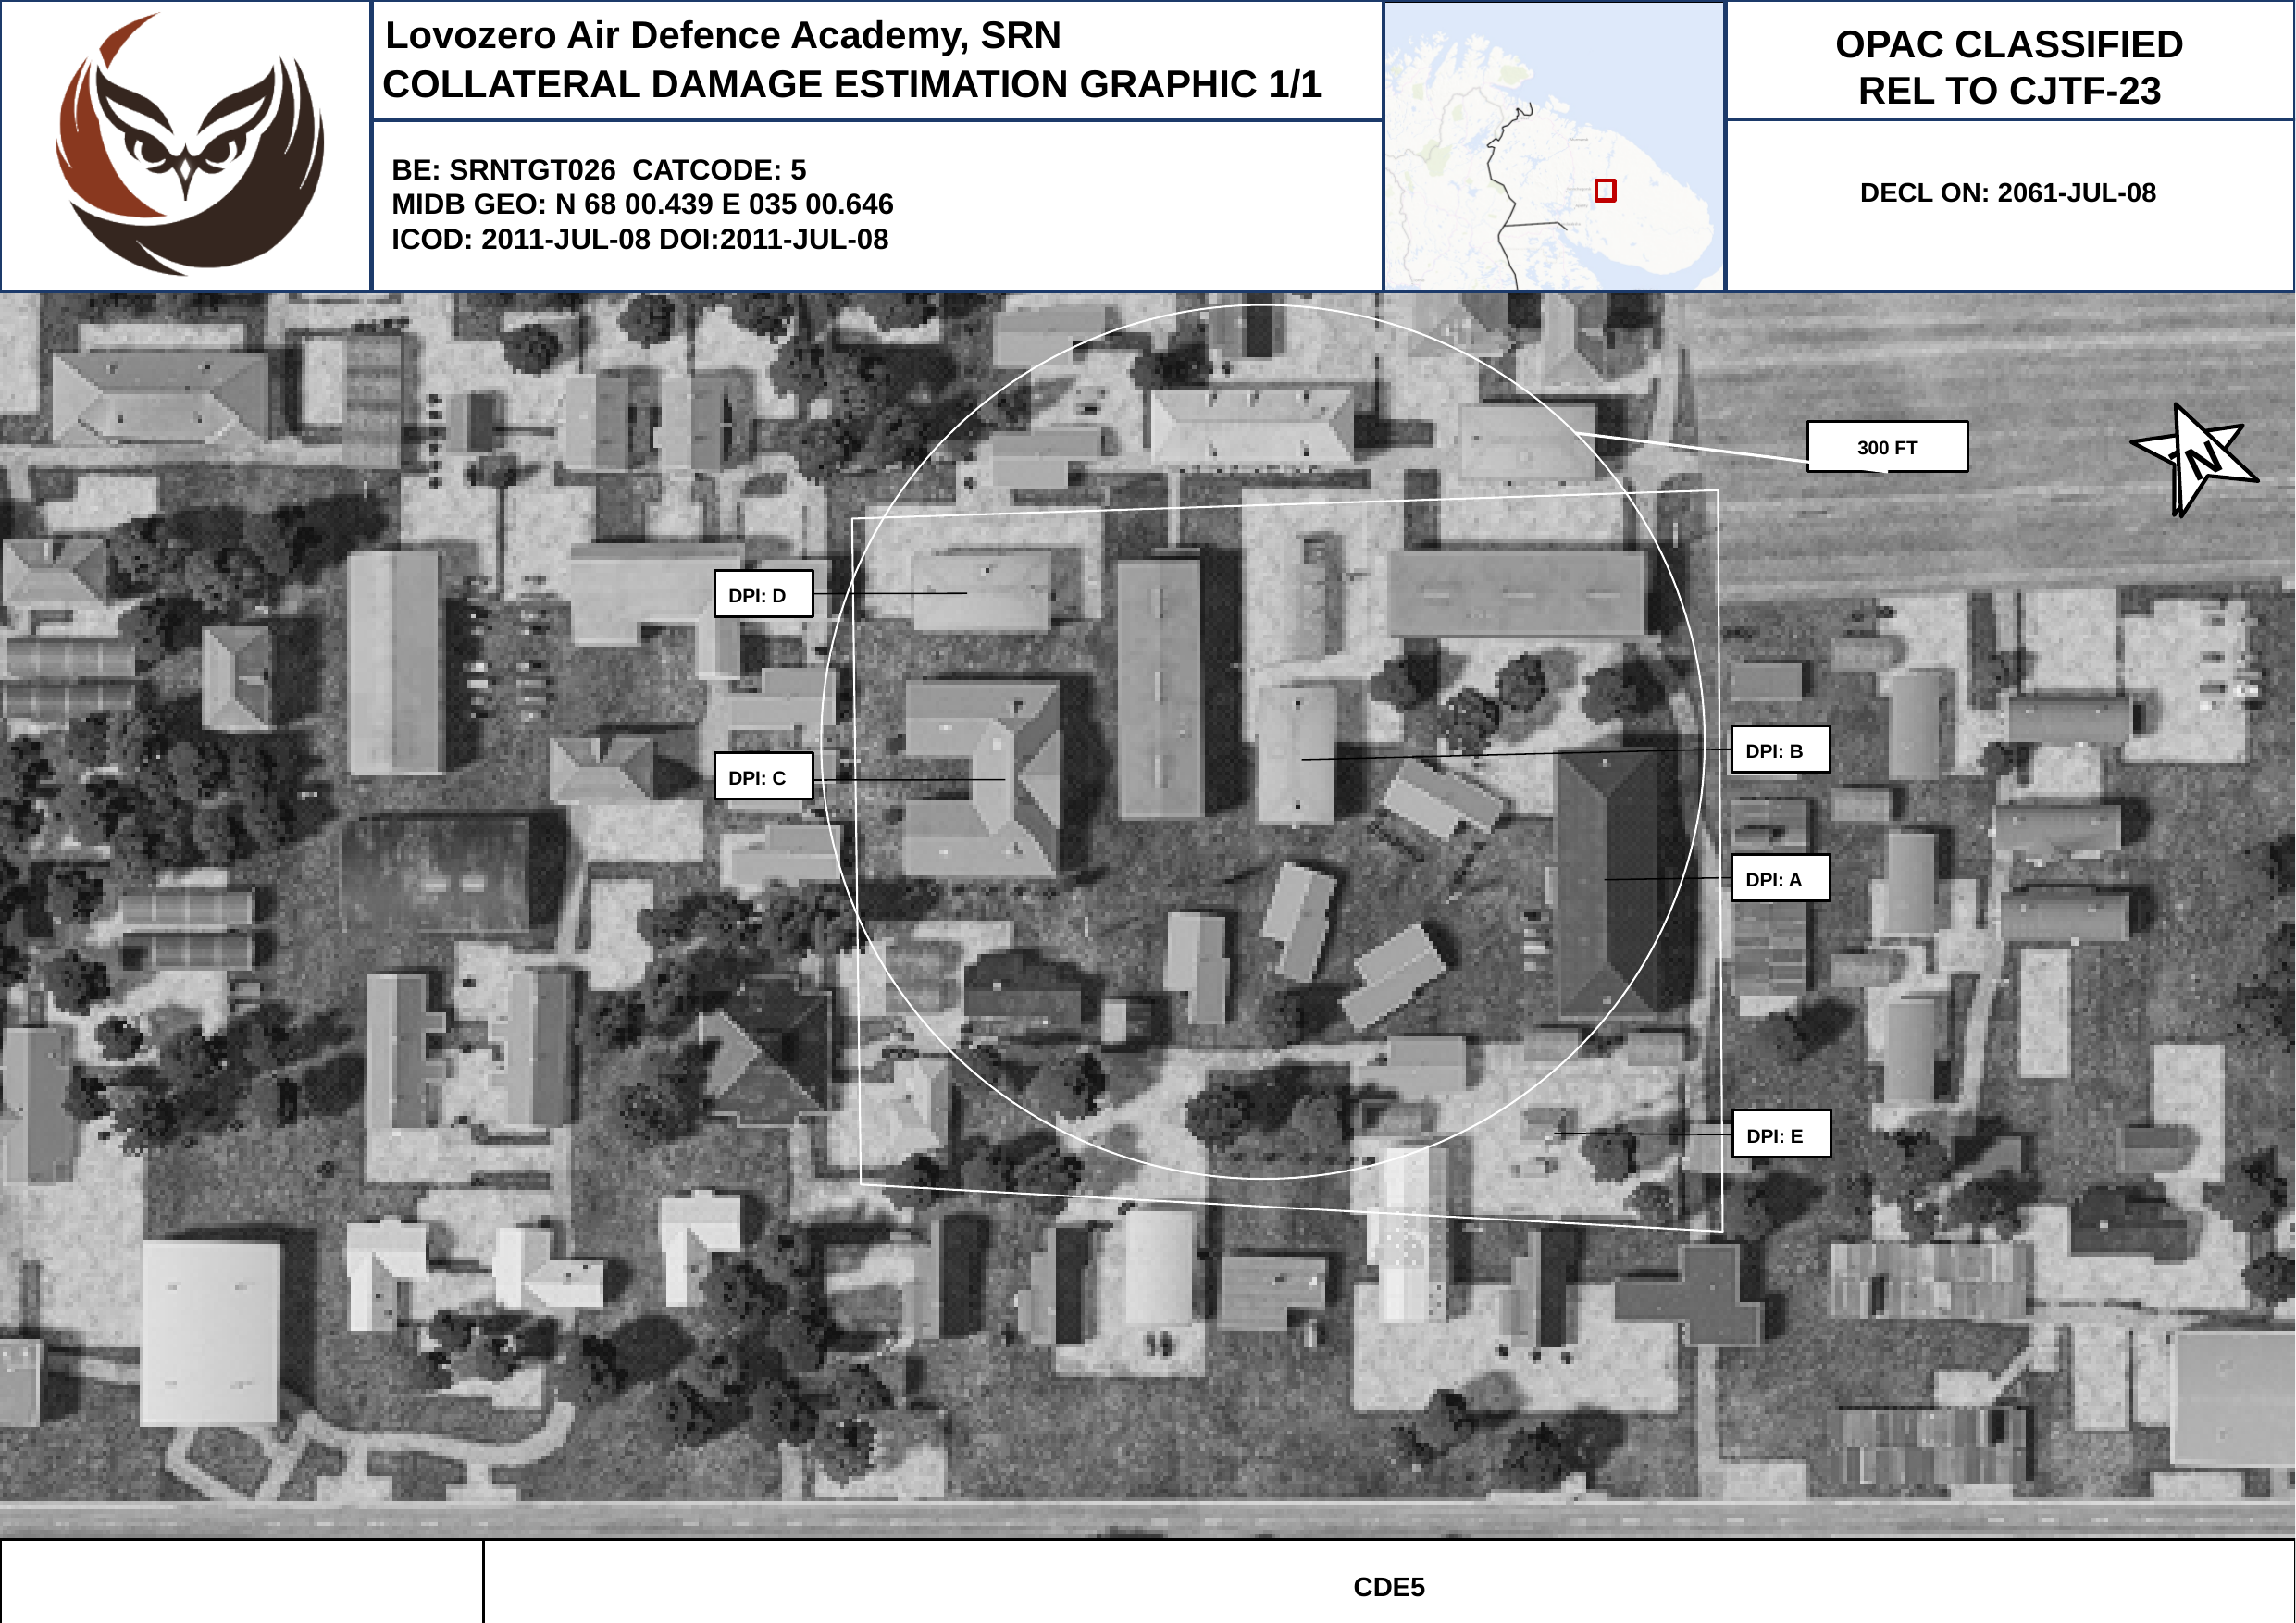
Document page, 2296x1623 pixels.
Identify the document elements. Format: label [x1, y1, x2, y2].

text_box [2154, 399, 2240, 505]
text_box [821, 311, 1969, 1180]
text_box [0, 0, 2296, 302]
picture [0, 302, 2296, 1623]
